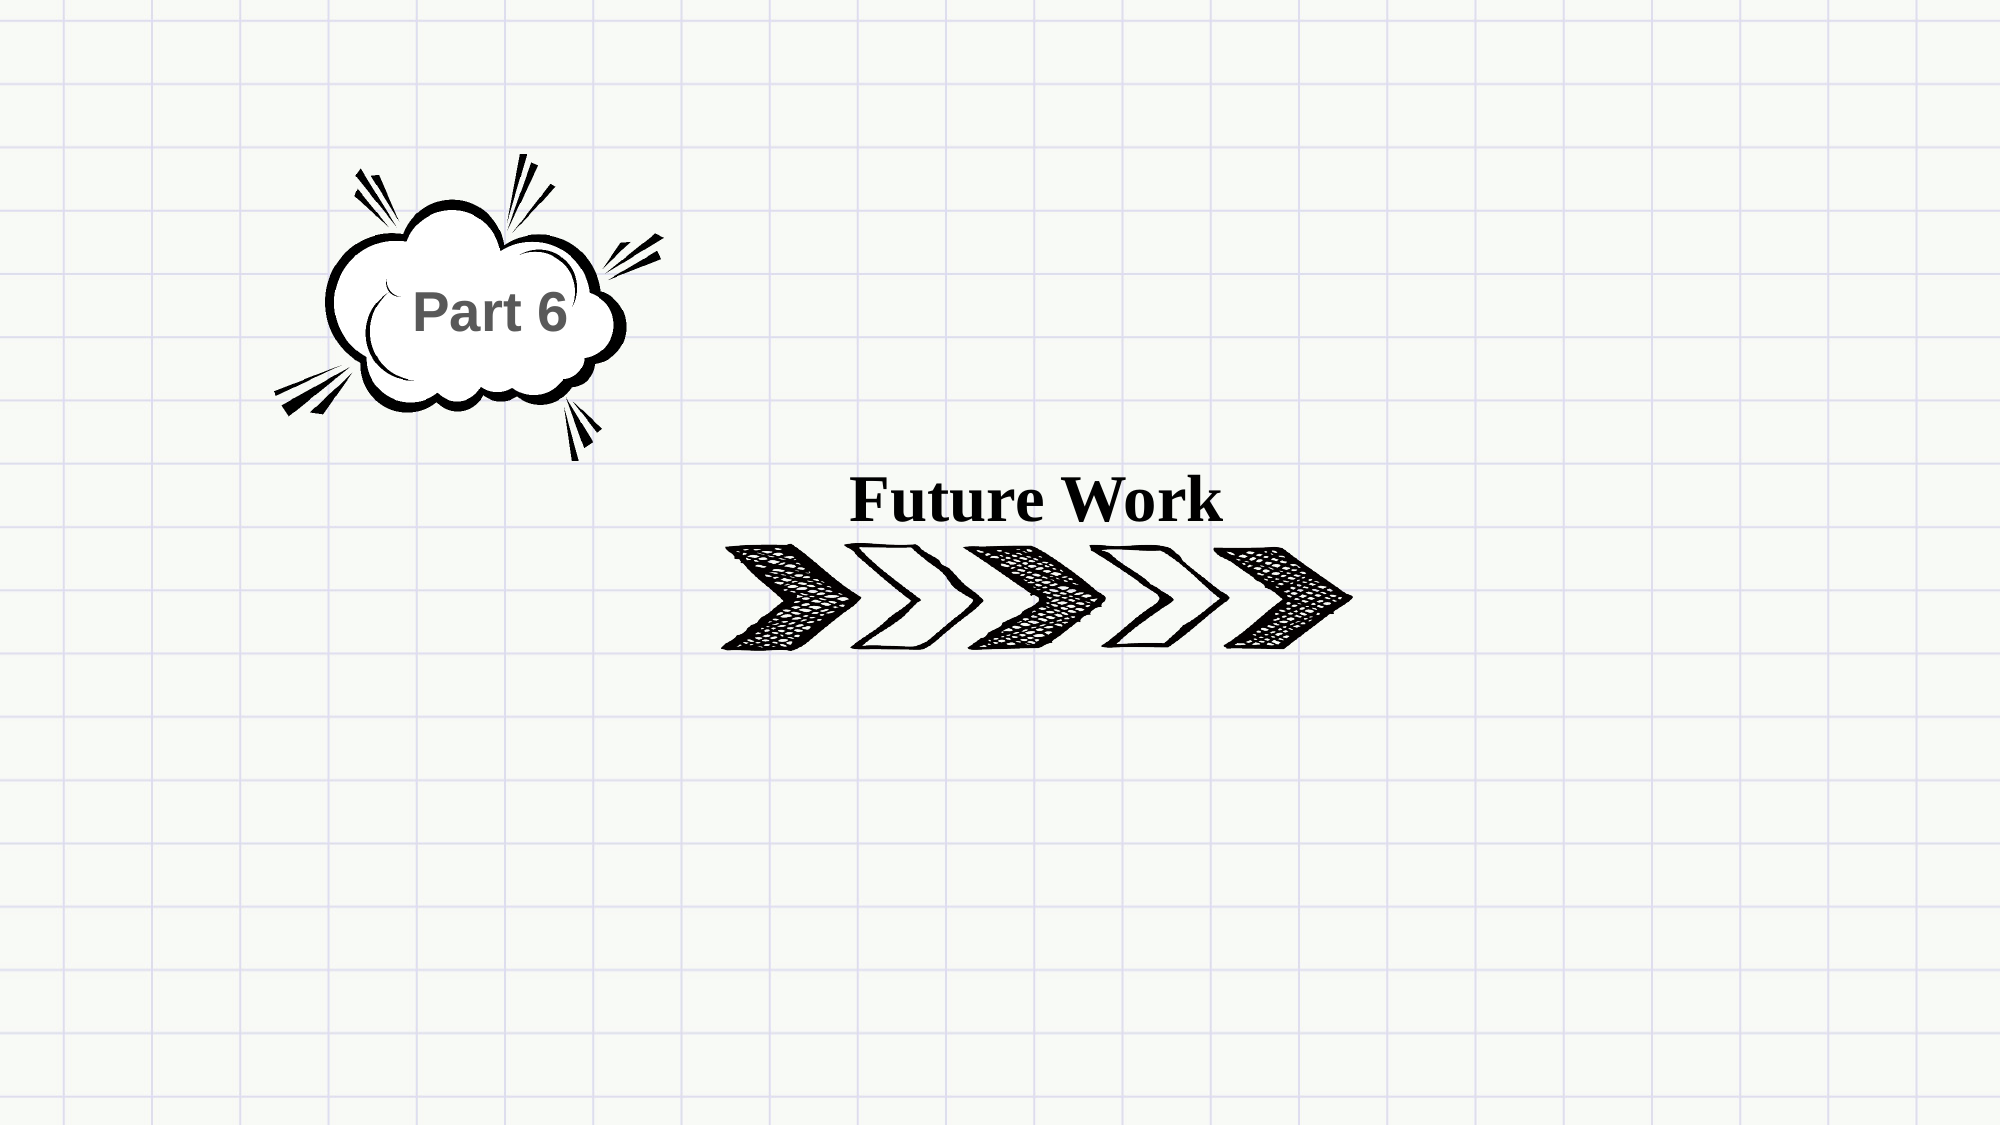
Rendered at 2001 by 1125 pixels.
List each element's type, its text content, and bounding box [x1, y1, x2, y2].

picture [721, 543, 1353, 651]
picture [274, 154, 664, 462]
text_box Future Work [761, 447, 1313, 543]
